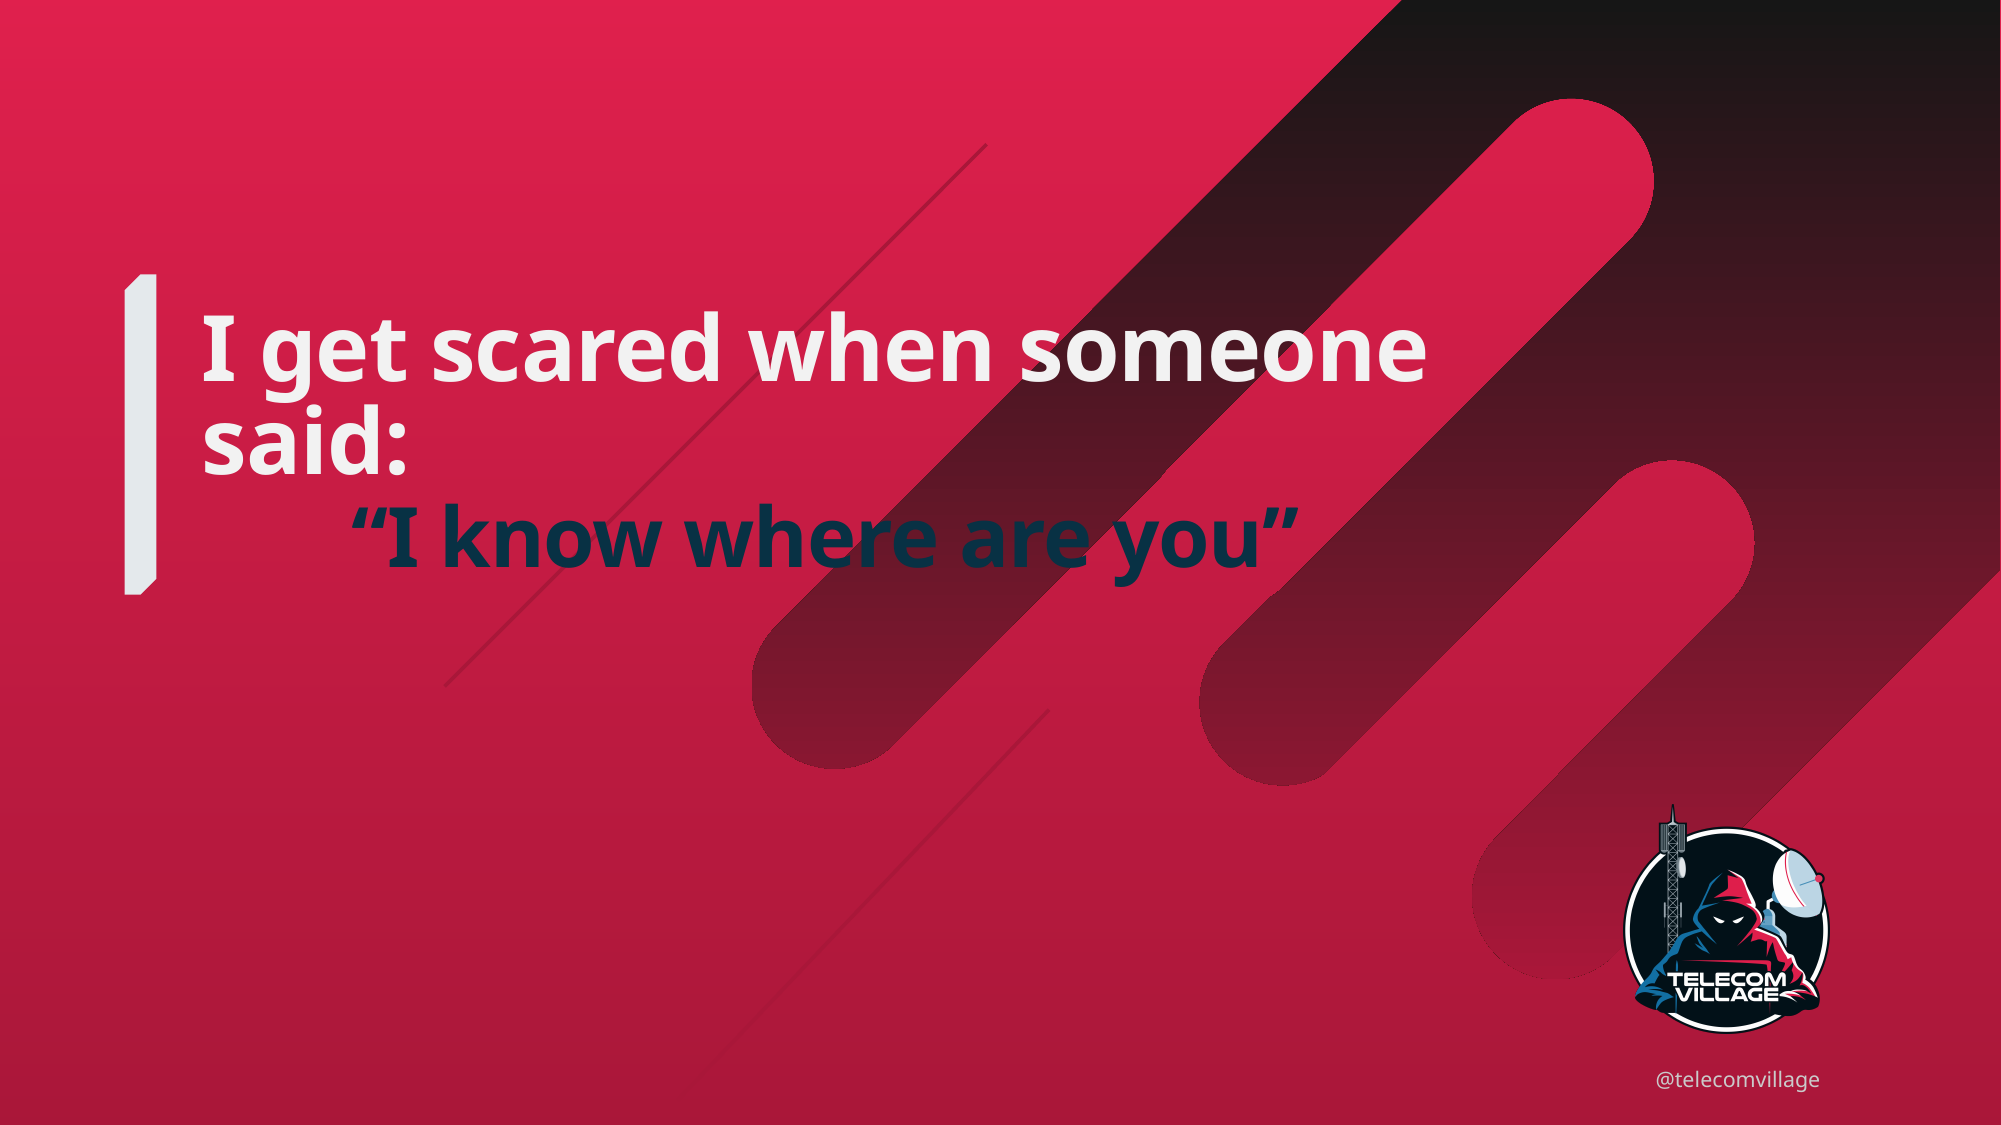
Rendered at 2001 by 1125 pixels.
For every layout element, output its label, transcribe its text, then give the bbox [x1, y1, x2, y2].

picture [1623, 804, 1830, 1034]
title I get scared when someone said: “I know where are you” [186, 232, 1455, 661]
